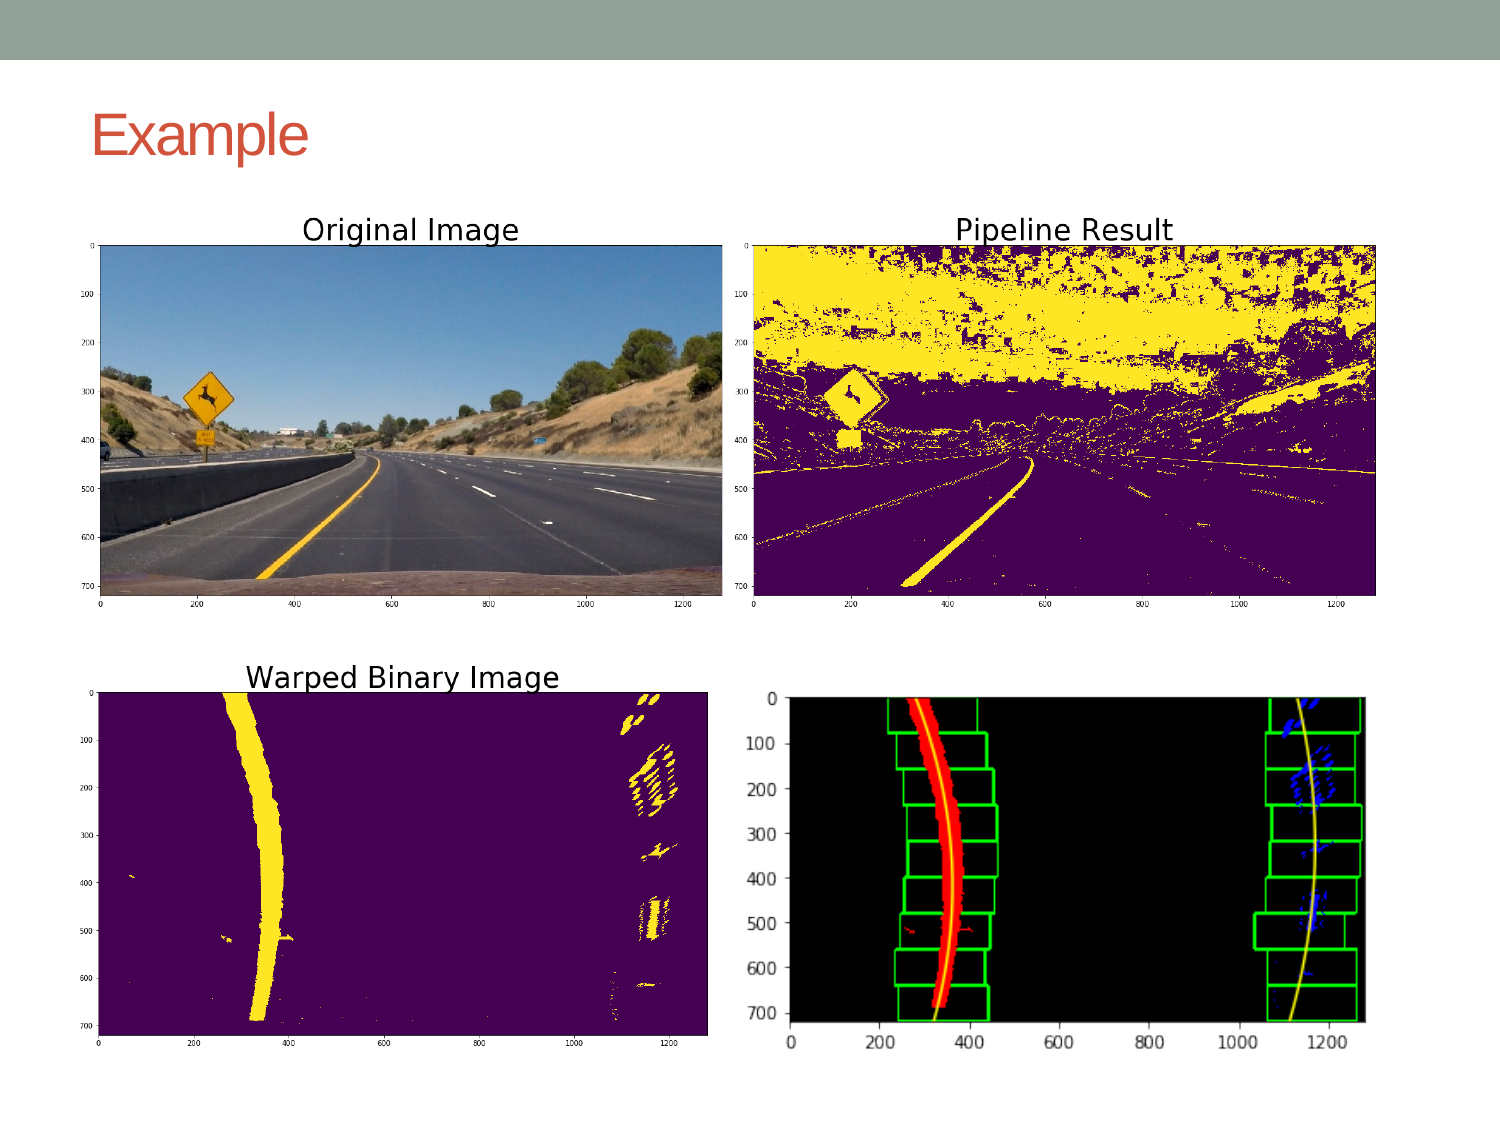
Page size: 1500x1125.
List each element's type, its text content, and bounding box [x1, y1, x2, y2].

title Example [75, 87, 1425, 175]
picture [733, 679, 1383, 1063]
picture [74, 212, 1383, 613]
picture [74, 662, 714, 1052]
